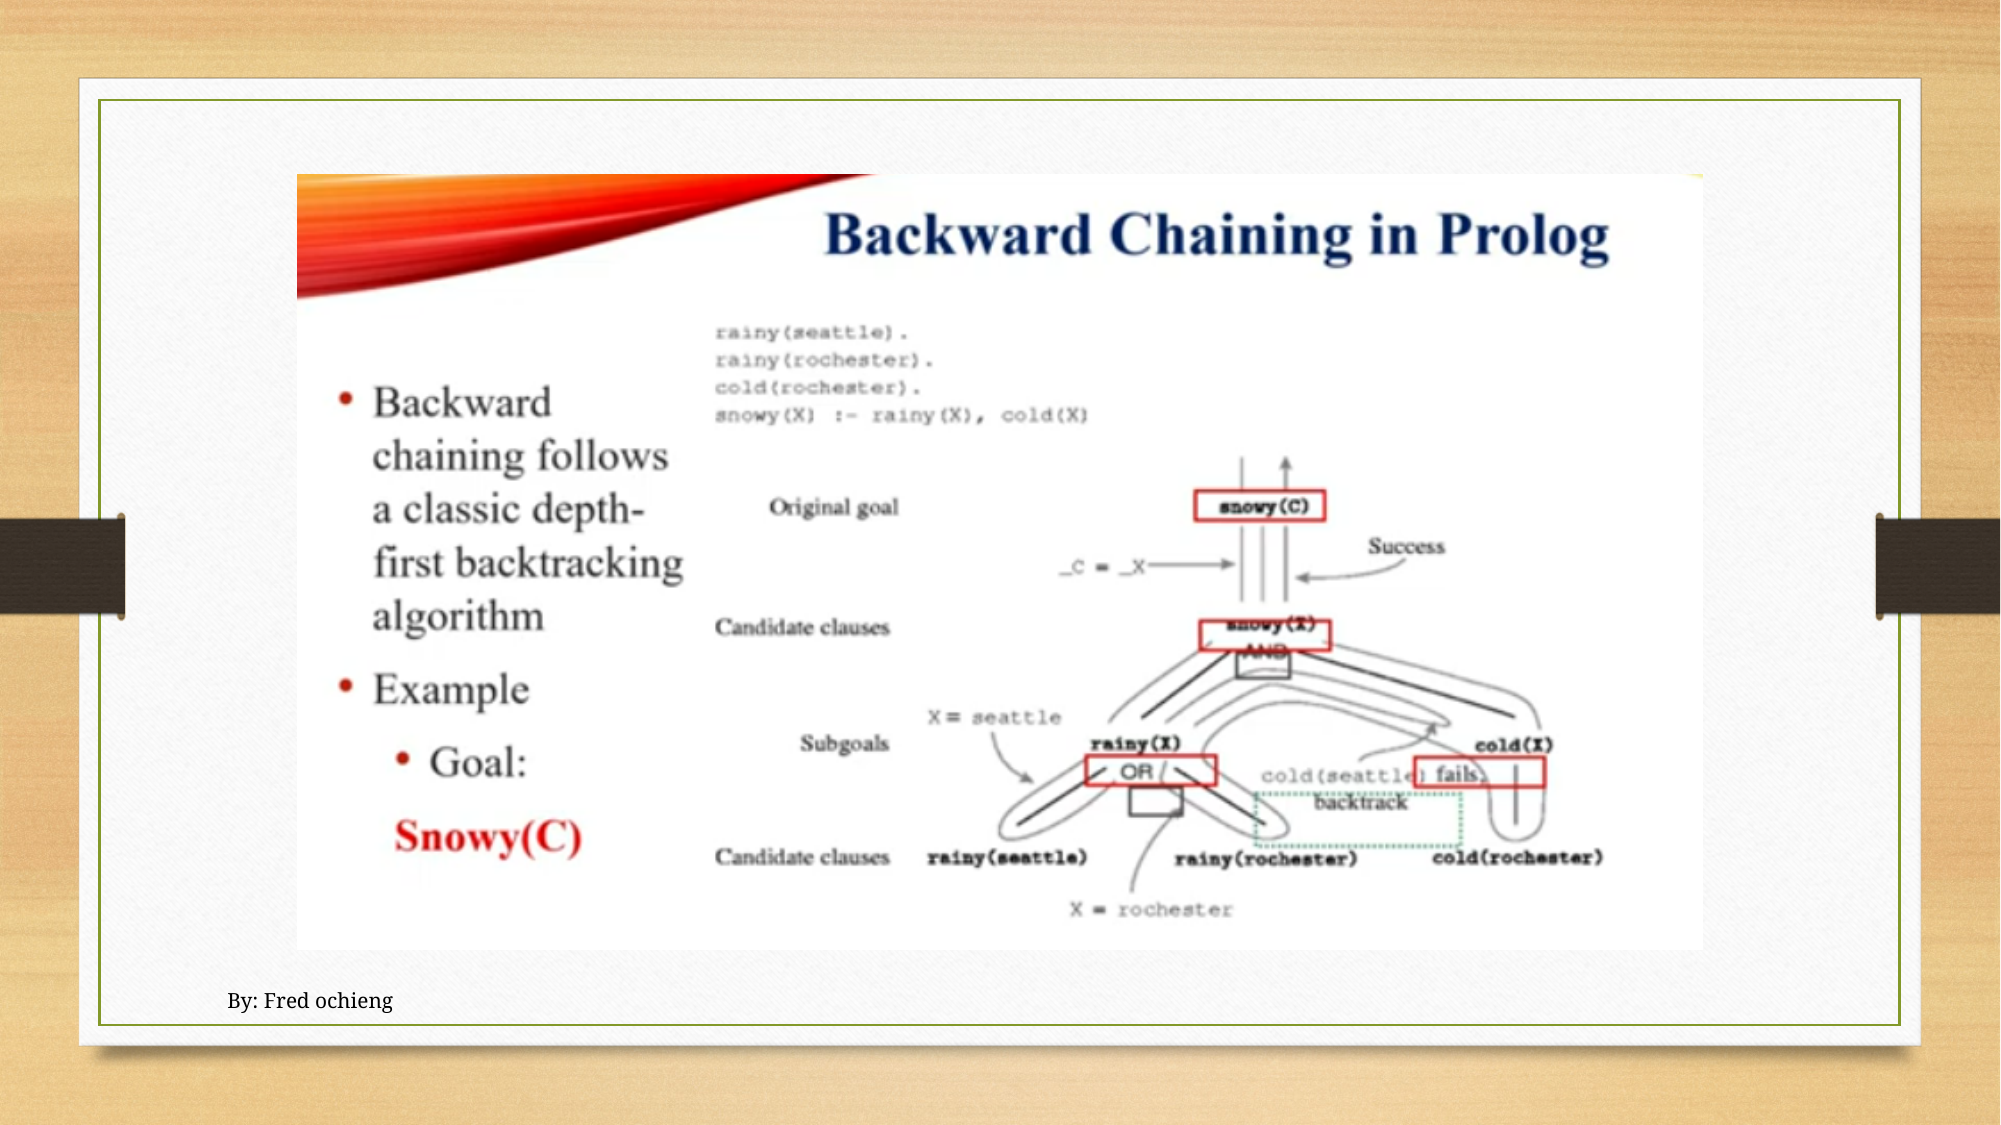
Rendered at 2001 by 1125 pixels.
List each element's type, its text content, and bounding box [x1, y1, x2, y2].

picture [0, 0, 2001, 1125]
footer By: Fred ochieng [212, 979, 1411, 1025]
